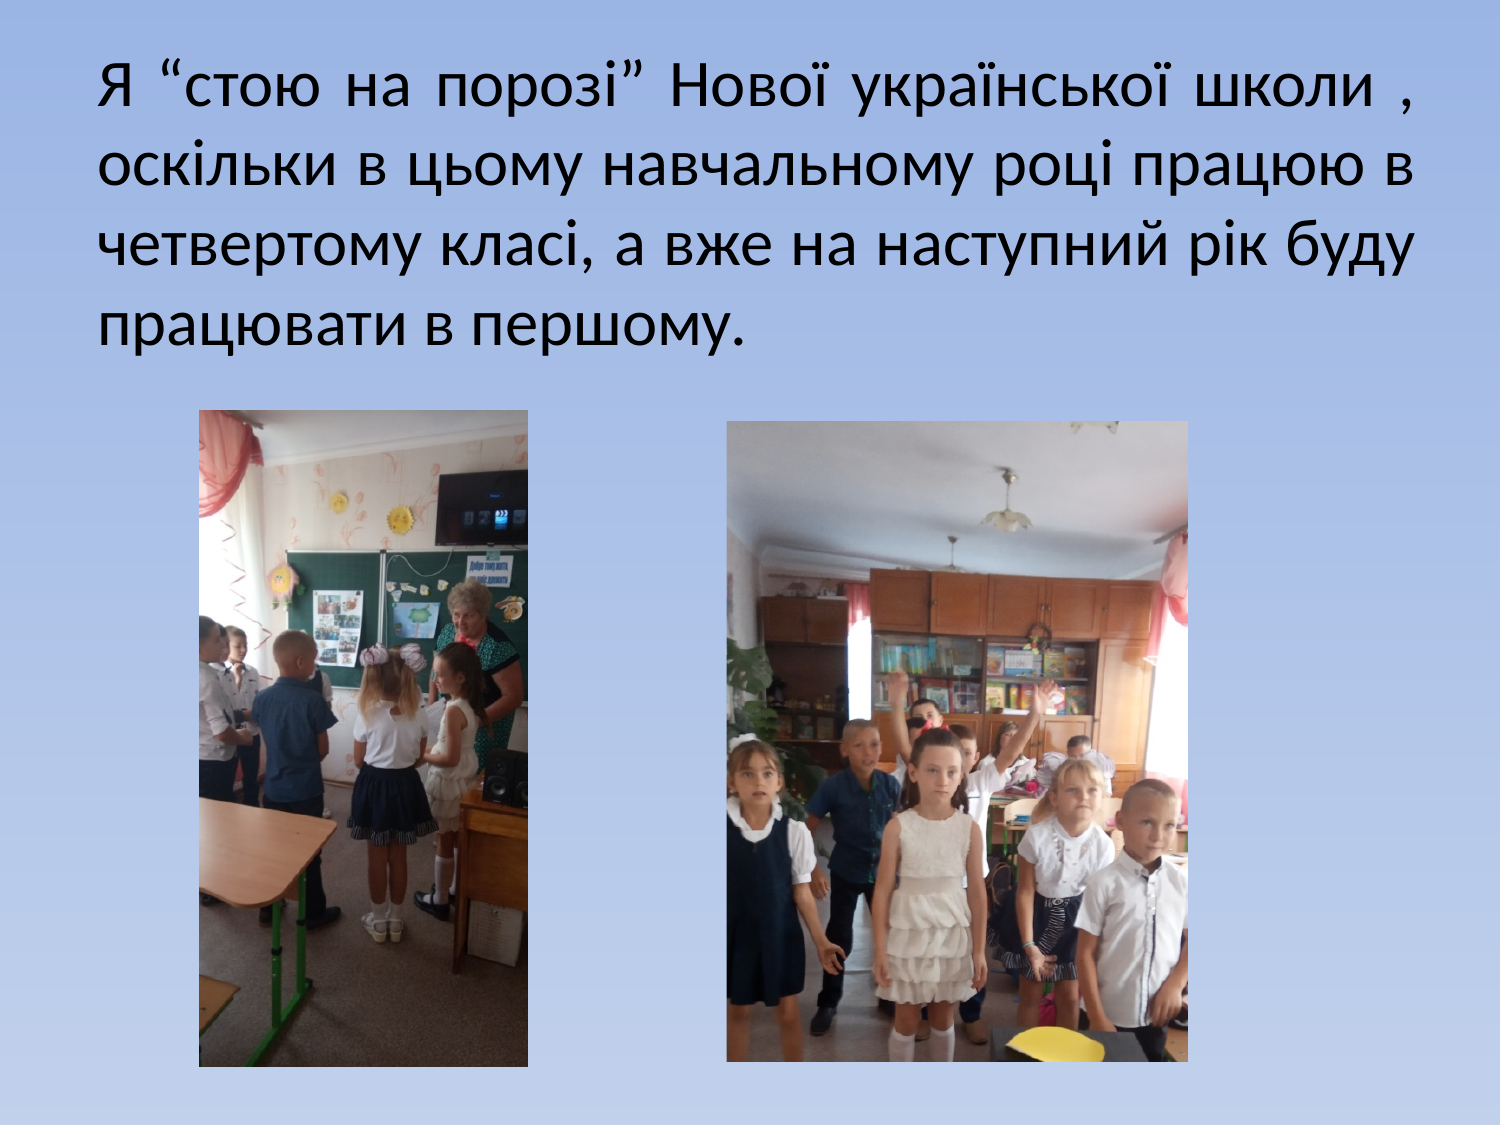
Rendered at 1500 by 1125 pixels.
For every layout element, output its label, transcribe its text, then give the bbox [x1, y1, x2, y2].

picture [198, 409, 528, 1067]
title Я “стою на порозі” Нової української школи , оскільки в цьому навчальному році працюю в четвертому класі, а вже на наступний рік буду працювати в першому. [82, 105, 1432, 293]
picture [726, 421, 1189, 1063]
